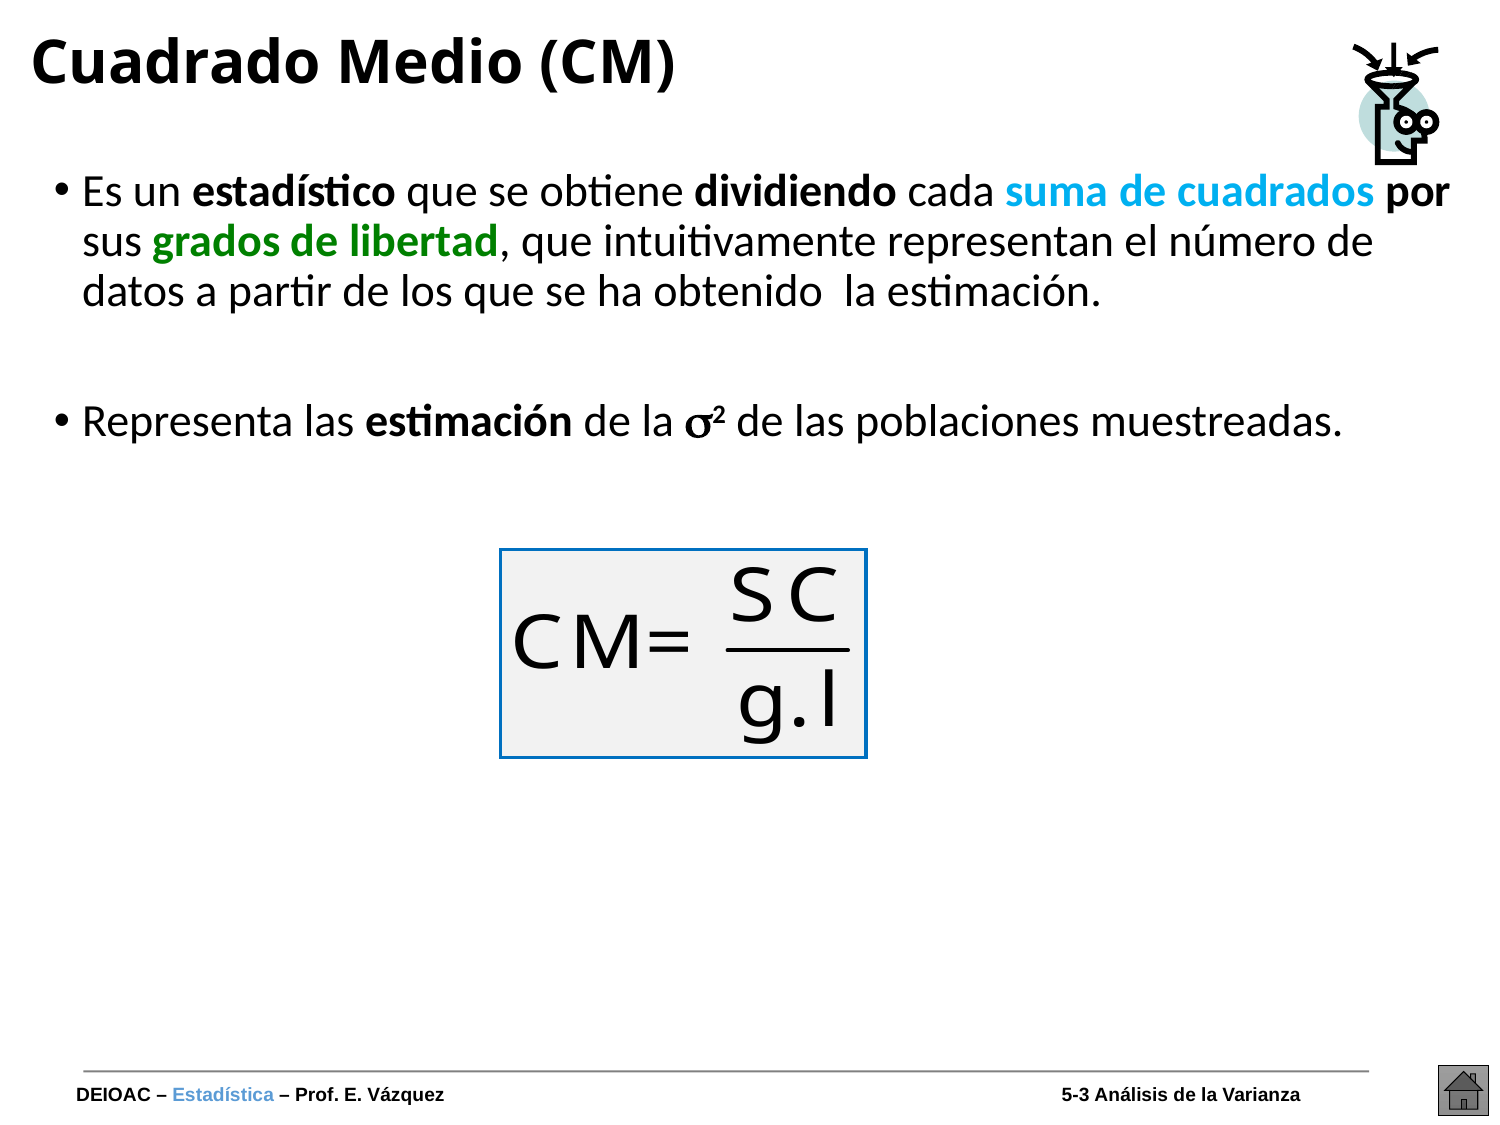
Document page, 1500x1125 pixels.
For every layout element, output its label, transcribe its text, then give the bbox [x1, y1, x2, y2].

picture [1352, 42, 1440, 166]
list Es un estadístico que se obtiene dividiendo cada suma de cuadrados por sus grados de libertad, que intuitivamente representan el número de datos a partir de los que se ha obtenido la estimación. Representa las estimación de la 2 de las poblaciones muestreadas. [39, 159, 1472, 468]
title Cuadrado Medio (CM) [15, 11, 1485, 117]
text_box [501, 550, 865, 756]
